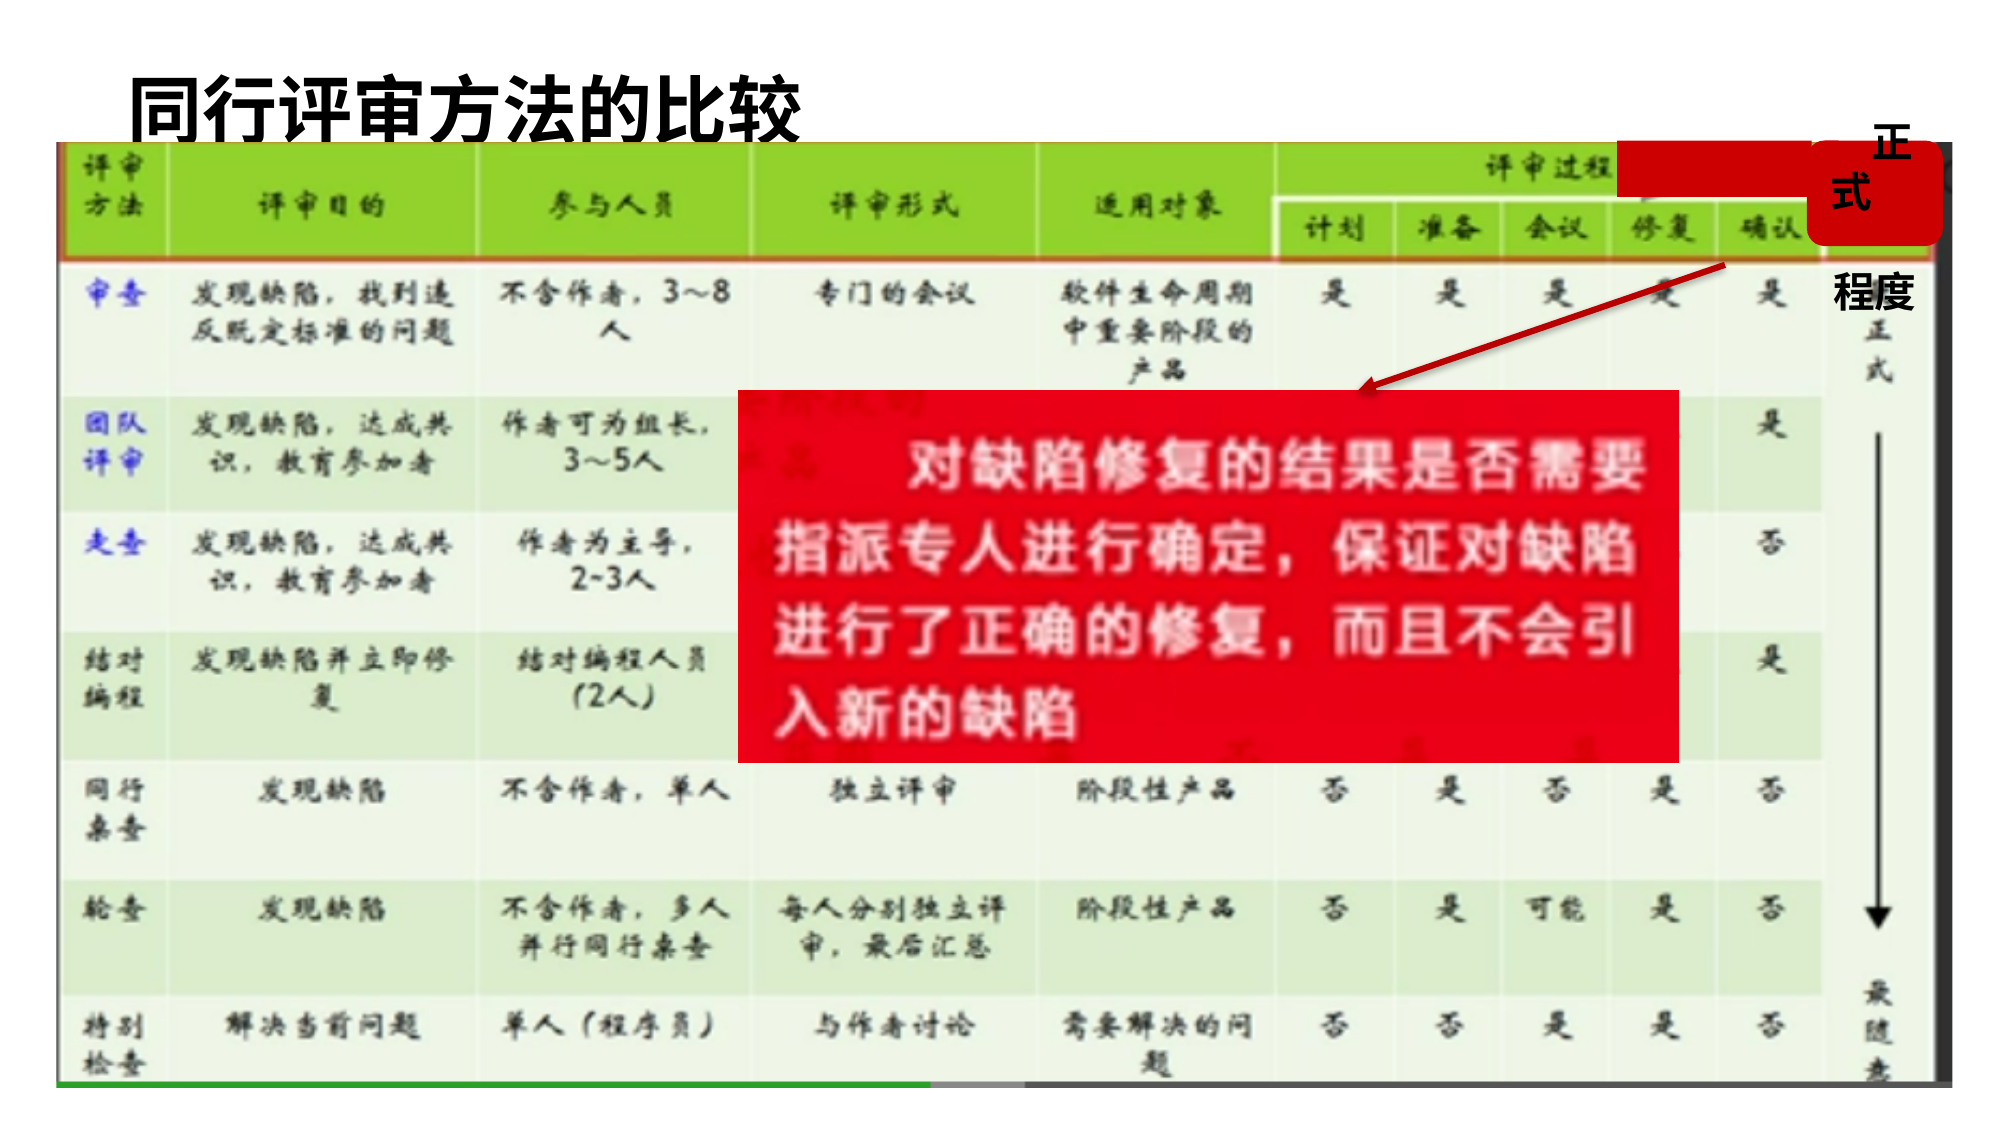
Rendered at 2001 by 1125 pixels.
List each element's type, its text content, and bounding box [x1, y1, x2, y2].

picture [738, 390, 1680, 763]
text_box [1356, 264, 1726, 392]
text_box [56, 140, 1953, 1088]
title 同行评审方法的比较 [112, 42, 1863, 138]
